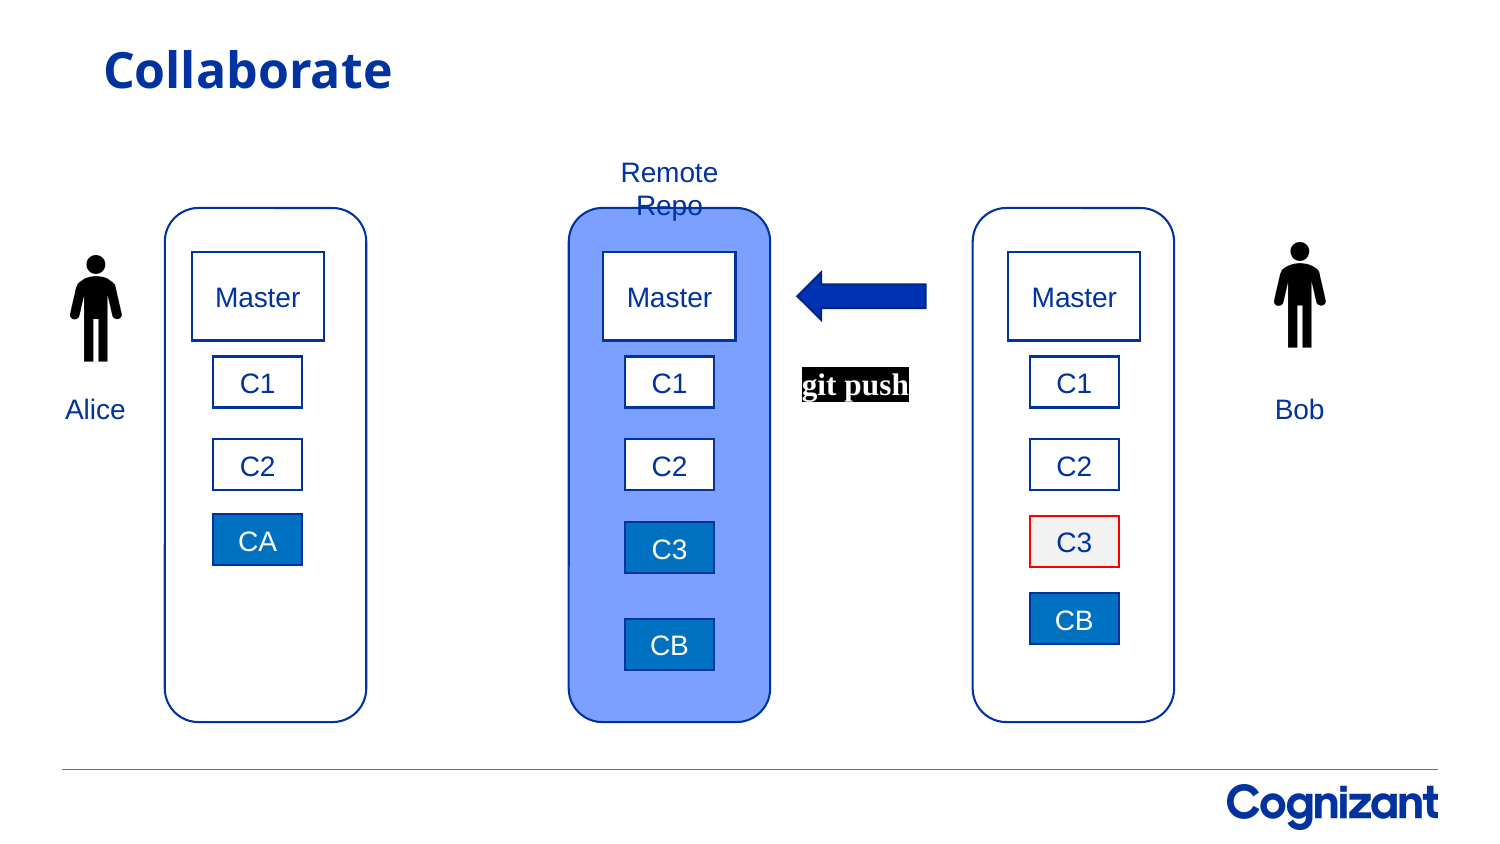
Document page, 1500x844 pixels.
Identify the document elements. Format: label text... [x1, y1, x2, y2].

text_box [1008, 251, 1141, 491]
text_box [25, 251, 165, 434]
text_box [164, 207, 1175, 723]
title Collaborate [103, 44, 1384, 125]
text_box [1232, 238, 1367, 434]
picture [1227, 784, 1438, 830]
text_box Remote Repo [568, 146, 771, 207]
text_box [603, 251, 736, 491]
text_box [191, 251, 324, 491]
